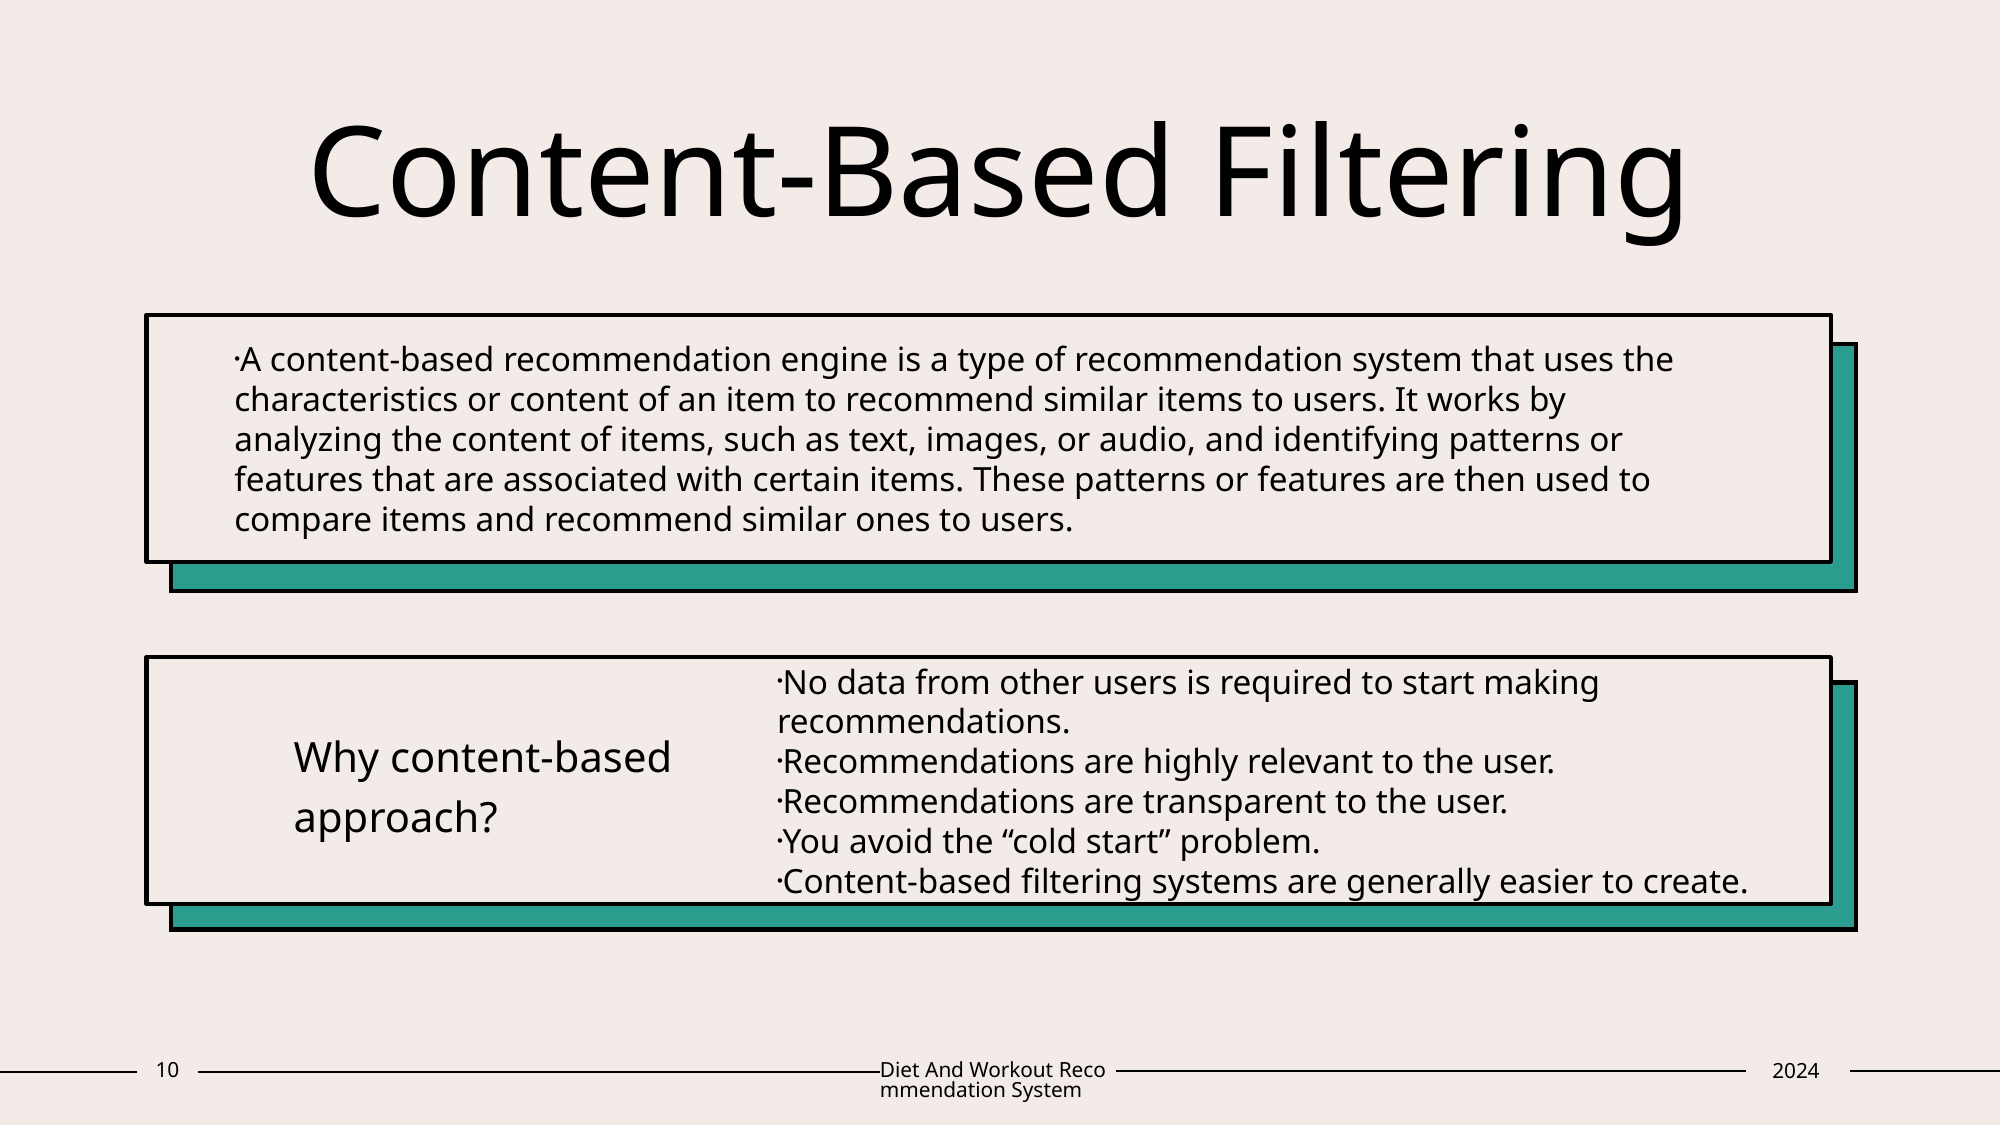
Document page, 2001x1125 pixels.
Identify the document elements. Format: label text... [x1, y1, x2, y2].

slide_number 2024 [1743, 1050, 1849, 1091]
list No data from other users is required to start making recommendations. Recommendations are highly relevant to the user. Recommendations are transparent to the user. You avoid the “cold start” problem. Content-based filtering systems are generally easier to create. [761, 671, 1814, 890]
list A content-based recommendation engine is a type of recommendation system that uses the characteristics or content of an item to recommend similar items to users. It works by analyzing the content of items, such as text, images, or audio, and identifying patterns or features that are associated with certain items. These patterns or features are then used to compare items and recommend similar ones to users. [219, 329, 1699, 548]
slide_number 10 [137, 1050, 198, 1091]
footer Diet And Workout Recommendation System [879, 1050, 1120, 1091]
title Content-Based Filtering [187, 83, 1813, 251]
list Why content-based approach? [144, 655, 1833, 906]
list [144, 313, 1833, 564]
